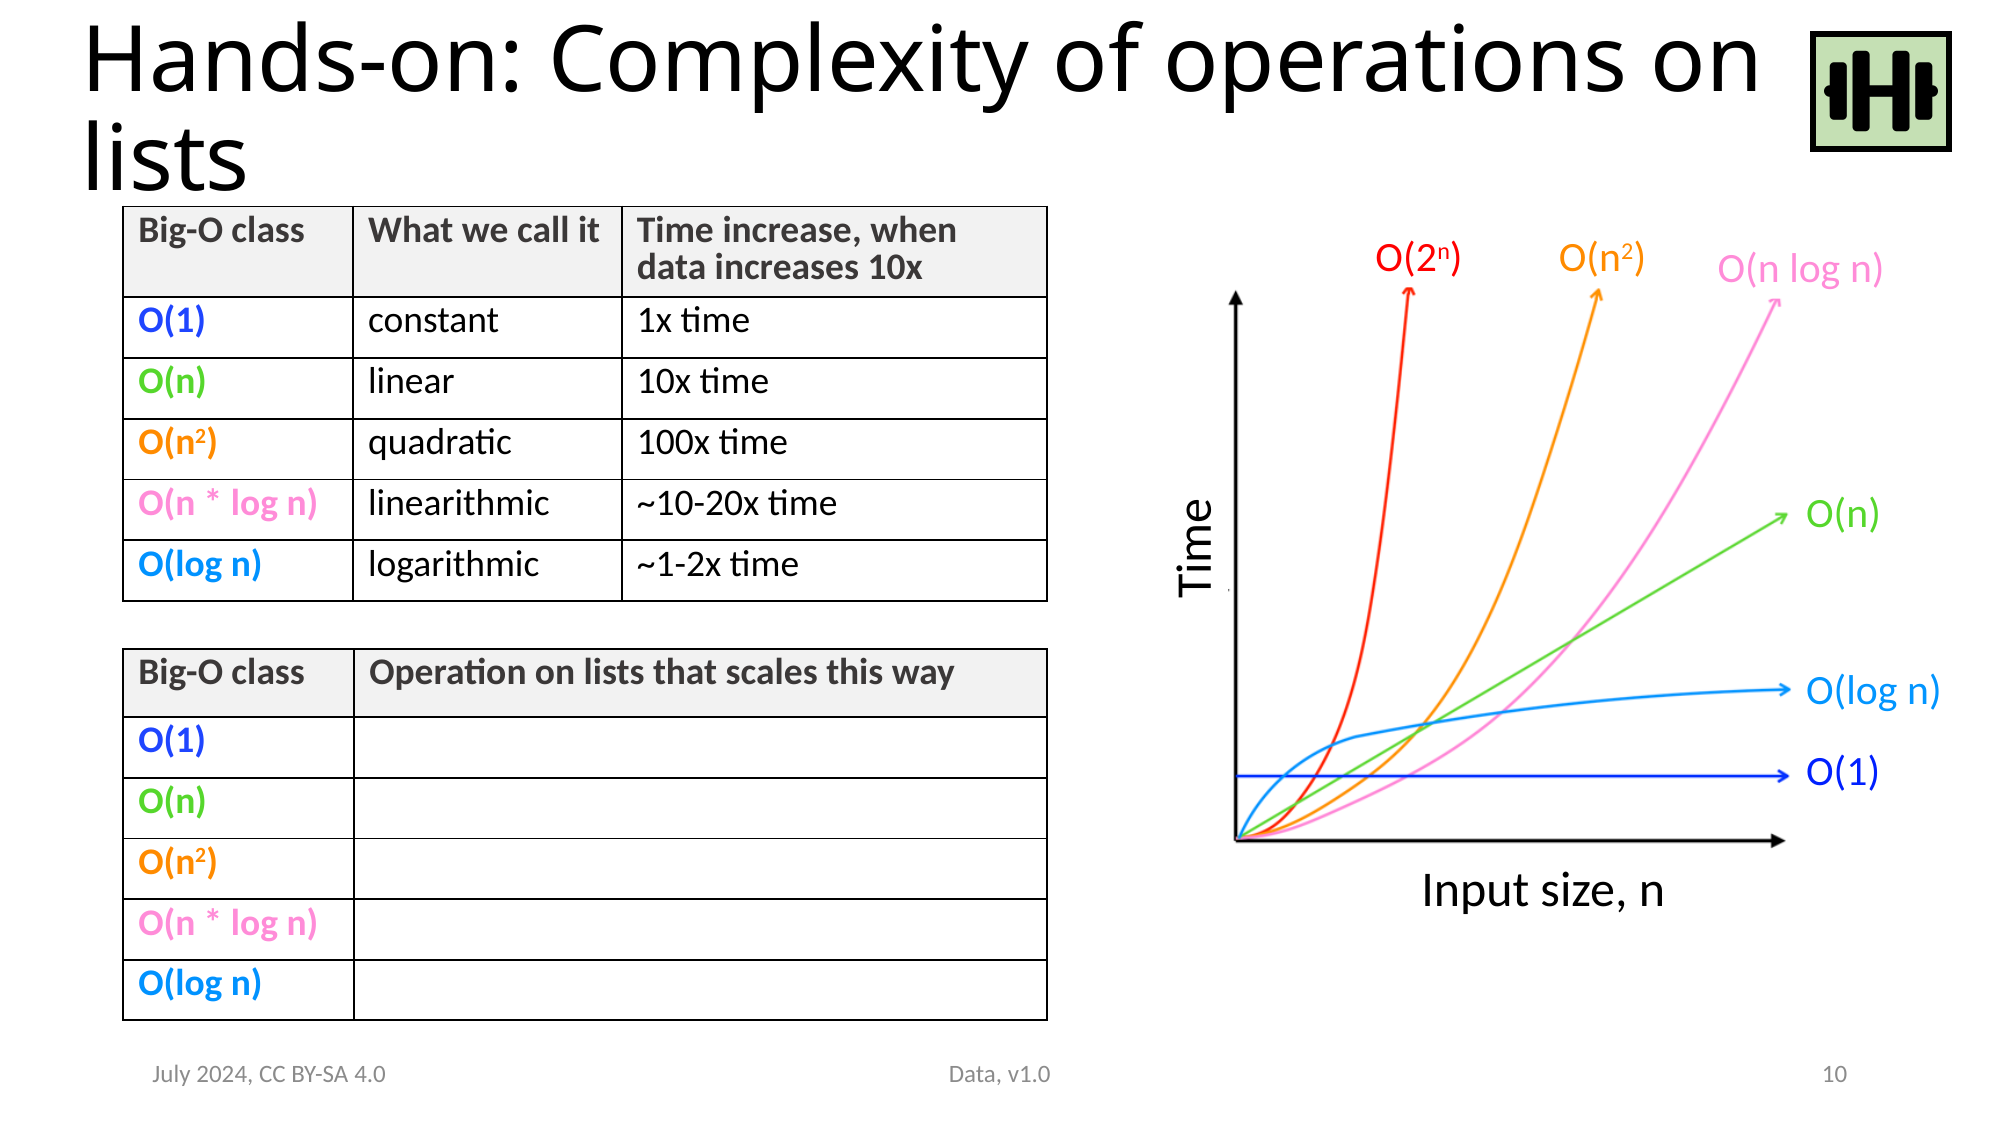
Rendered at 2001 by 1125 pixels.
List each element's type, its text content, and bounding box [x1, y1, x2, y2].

table_cell [355, 900, 1046, 959]
table_header What we call it [354, 207, 621, 296]
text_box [1153, 199, 1969, 926]
table_cell logarithmic [354, 541, 621, 600]
table_cell [355, 718, 1046, 777]
table_cell [355, 779, 1046, 838]
table_cell O(n * log n) [124, 480, 352, 539]
table_cell O(n) [124, 359, 352, 418]
table_cell ~1-2x time [623, 541, 1046, 600]
table_cell O(log n) [124, 541, 352, 600]
table_header Time increase, when data increases 10x [623, 207, 1046, 296]
table_cell 10x time [623, 359, 1046, 418]
picture [1824, 45, 1938, 137]
table_cell constant [354, 298, 621, 357]
slide_number 10 [1412, 1042, 1863, 1103]
table_cell 1x time [623, 298, 1046, 357]
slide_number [137, 1042, 588, 1103]
table_cell [355, 839, 1046, 898]
footer Data, v1.0 [662, 1042, 1338, 1103]
table_cell quadratic [354, 420, 621, 479]
table_cell O(log n) [124, 961, 353, 1019]
table_cell ~10-20x time [623, 480, 1046, 539]
table_header Big-O class [124, 650, 353, 716]
table_cell linearithmic [354, 480, 621, 539]
title Hands-on: Complexity of operations on lists [66, 37, 1934, 186]
table_cell O(n2) [124, 420, 352, 479]
table_cell O(1) [124, 298, 352, 357]
text_box [1812, 33, 1950, 150]
table_cell linear [354, 359, 621, 418]
table_cell O(n * log n) [124, 900, 353, 959]
table_cell O(1) [124, 718, 353, 777]
table_cell [355, 961, 1046, 1019]
table_header Operation on lists that scales this way [355, 650, 1046, 716]
table_cell O(n) [124, 779, 353, 838]
table_cell O(n2) [124, 839, 353, 898]
table_cell 100x time [623, 420, 1046, 479]
table_header Big-O class [124, 207, 352, 296]
